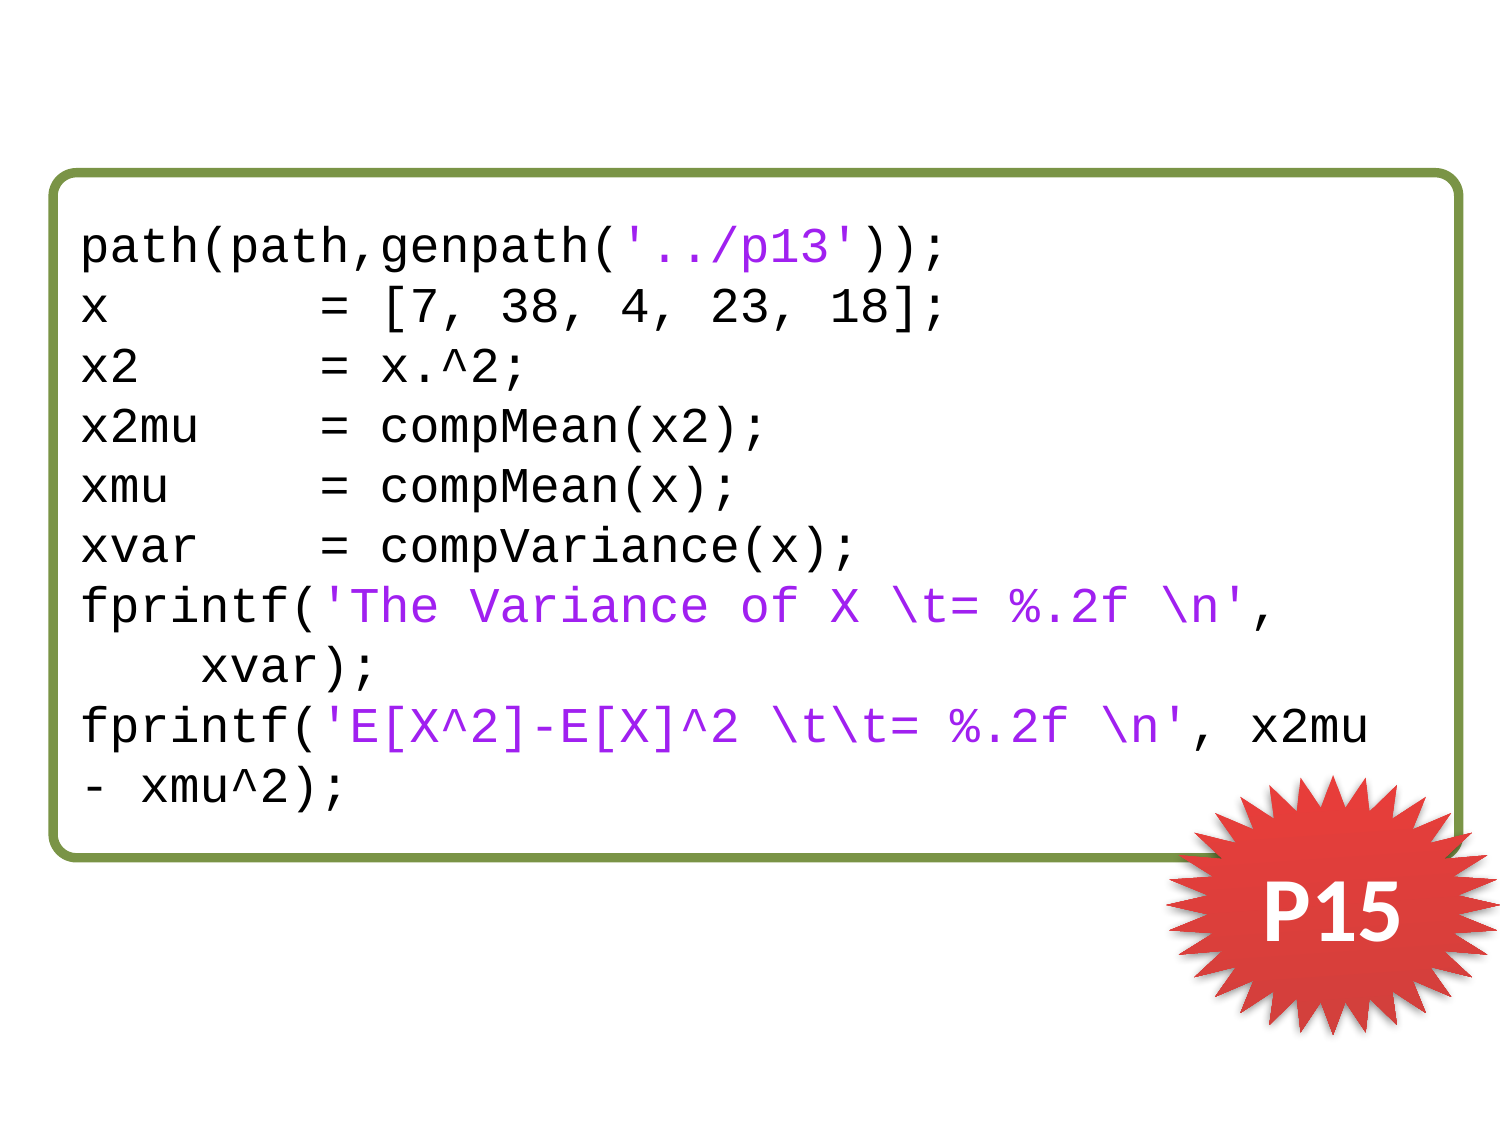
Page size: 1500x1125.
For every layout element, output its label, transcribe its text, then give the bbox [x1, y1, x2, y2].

text_box path(path,genpath('../p13')); x = [7, 38, 4, 23, 18]; x2 = x.^2; x2mu = compMean(x2); xmu = compMean(x); xvar = compVariance(x); fprintf('The Variance of X \t= %.2f \n', xvar); fprintf('E[X^2]-E[X]^2 \t\t= %.2f \n', x2mu - xmu^2); [64, 204, 1412, 820]
text_box [51, 171, 1461, 860]
text_box P15 [1166, 775, 1500, 1035]
